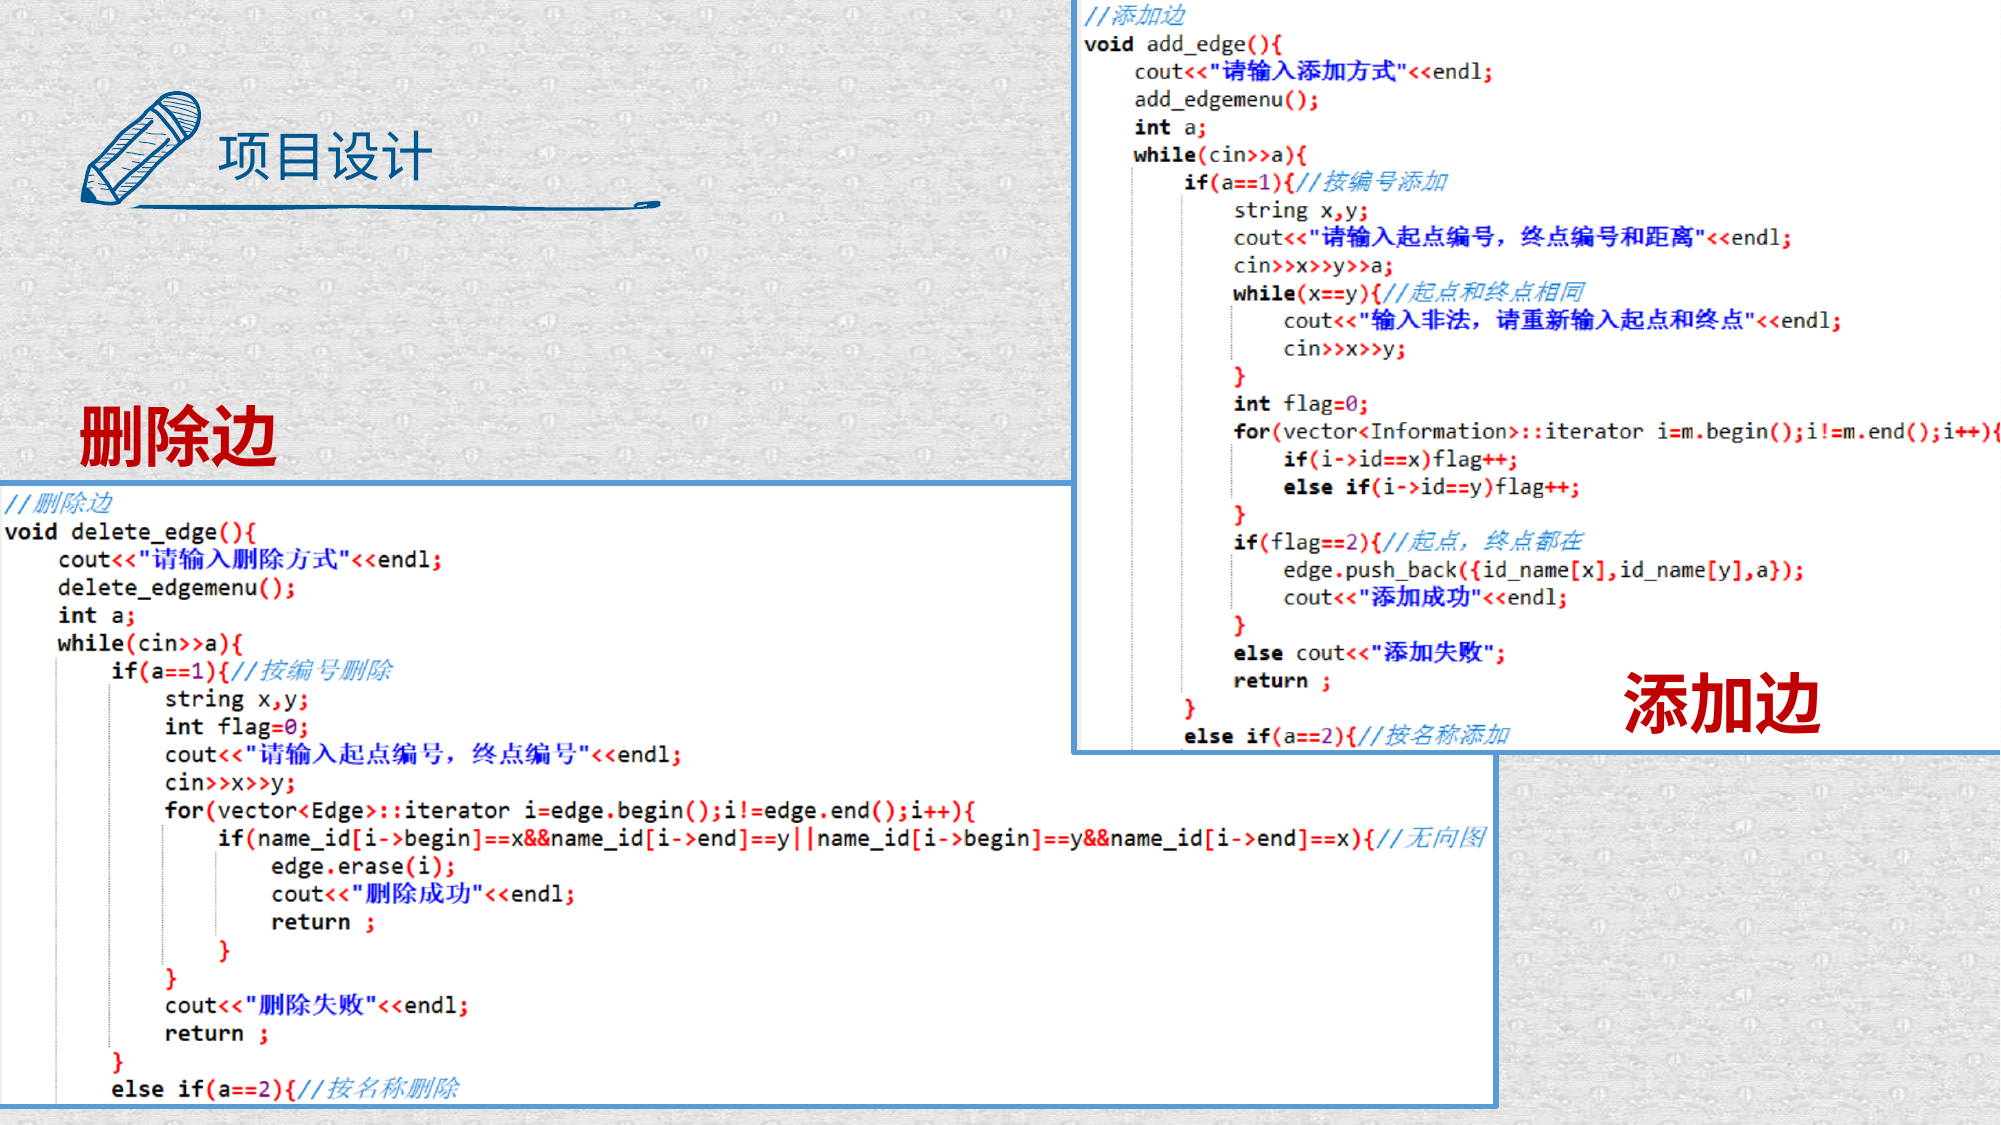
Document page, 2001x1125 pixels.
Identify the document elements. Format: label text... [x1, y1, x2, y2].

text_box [80, 91, 661, 211]
text_box 删除边 [63, 387, 294, 483]
picture [0, 0, 1071, 480]
picture [0, 0, 2001, 1125]
